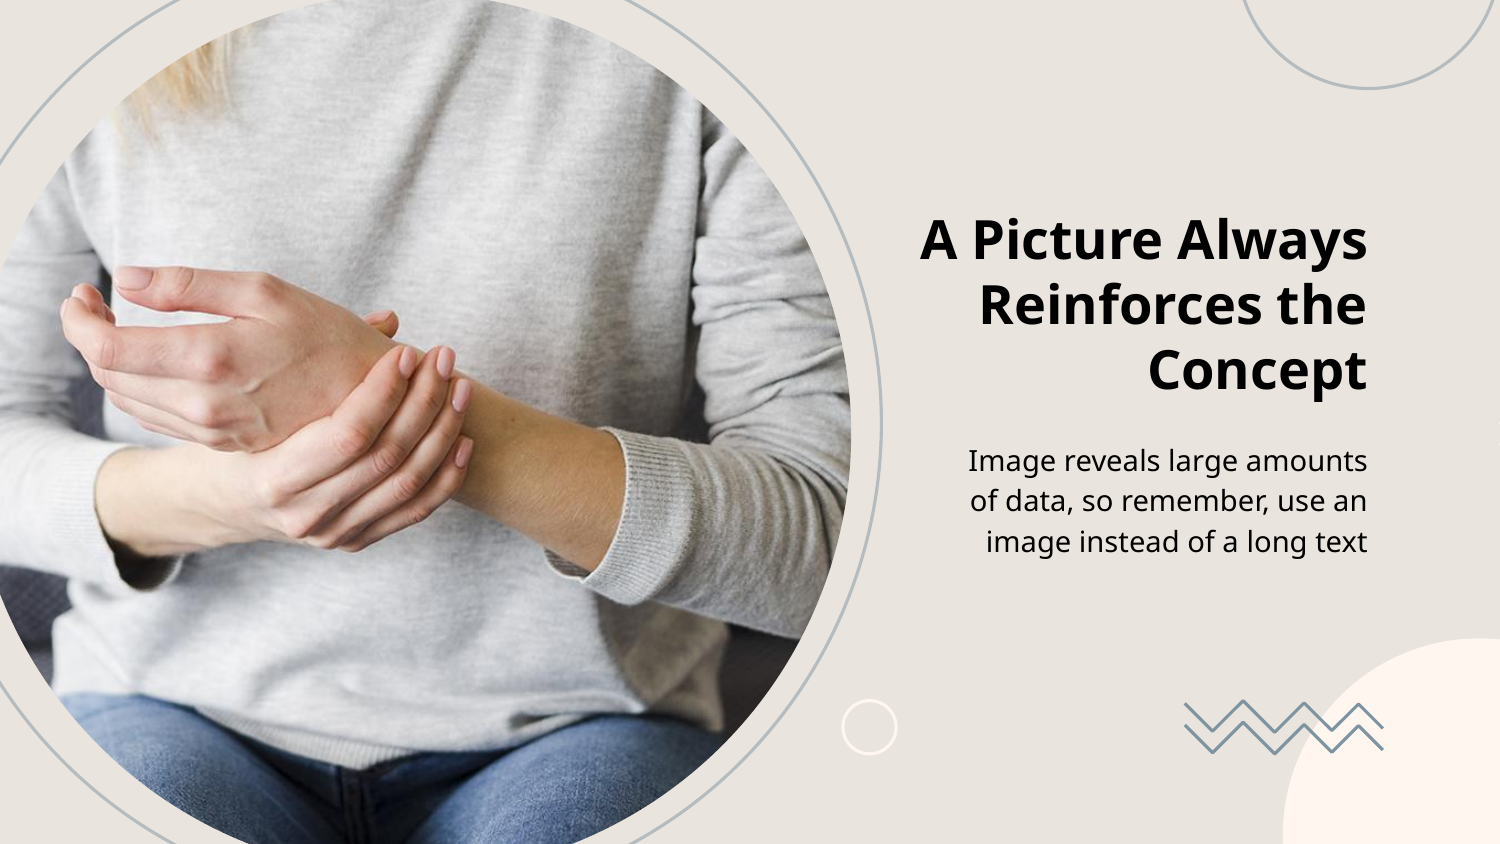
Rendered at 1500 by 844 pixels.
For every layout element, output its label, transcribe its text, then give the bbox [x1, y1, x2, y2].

picture [0, 0, 852, 844]
title A Picture Always Reinforces the Concept [857, 190, 1383, 416]
subtitle Image reveals large amounts of data, so remember, use an image instead of a long text [950, 421, 1383, 575]
